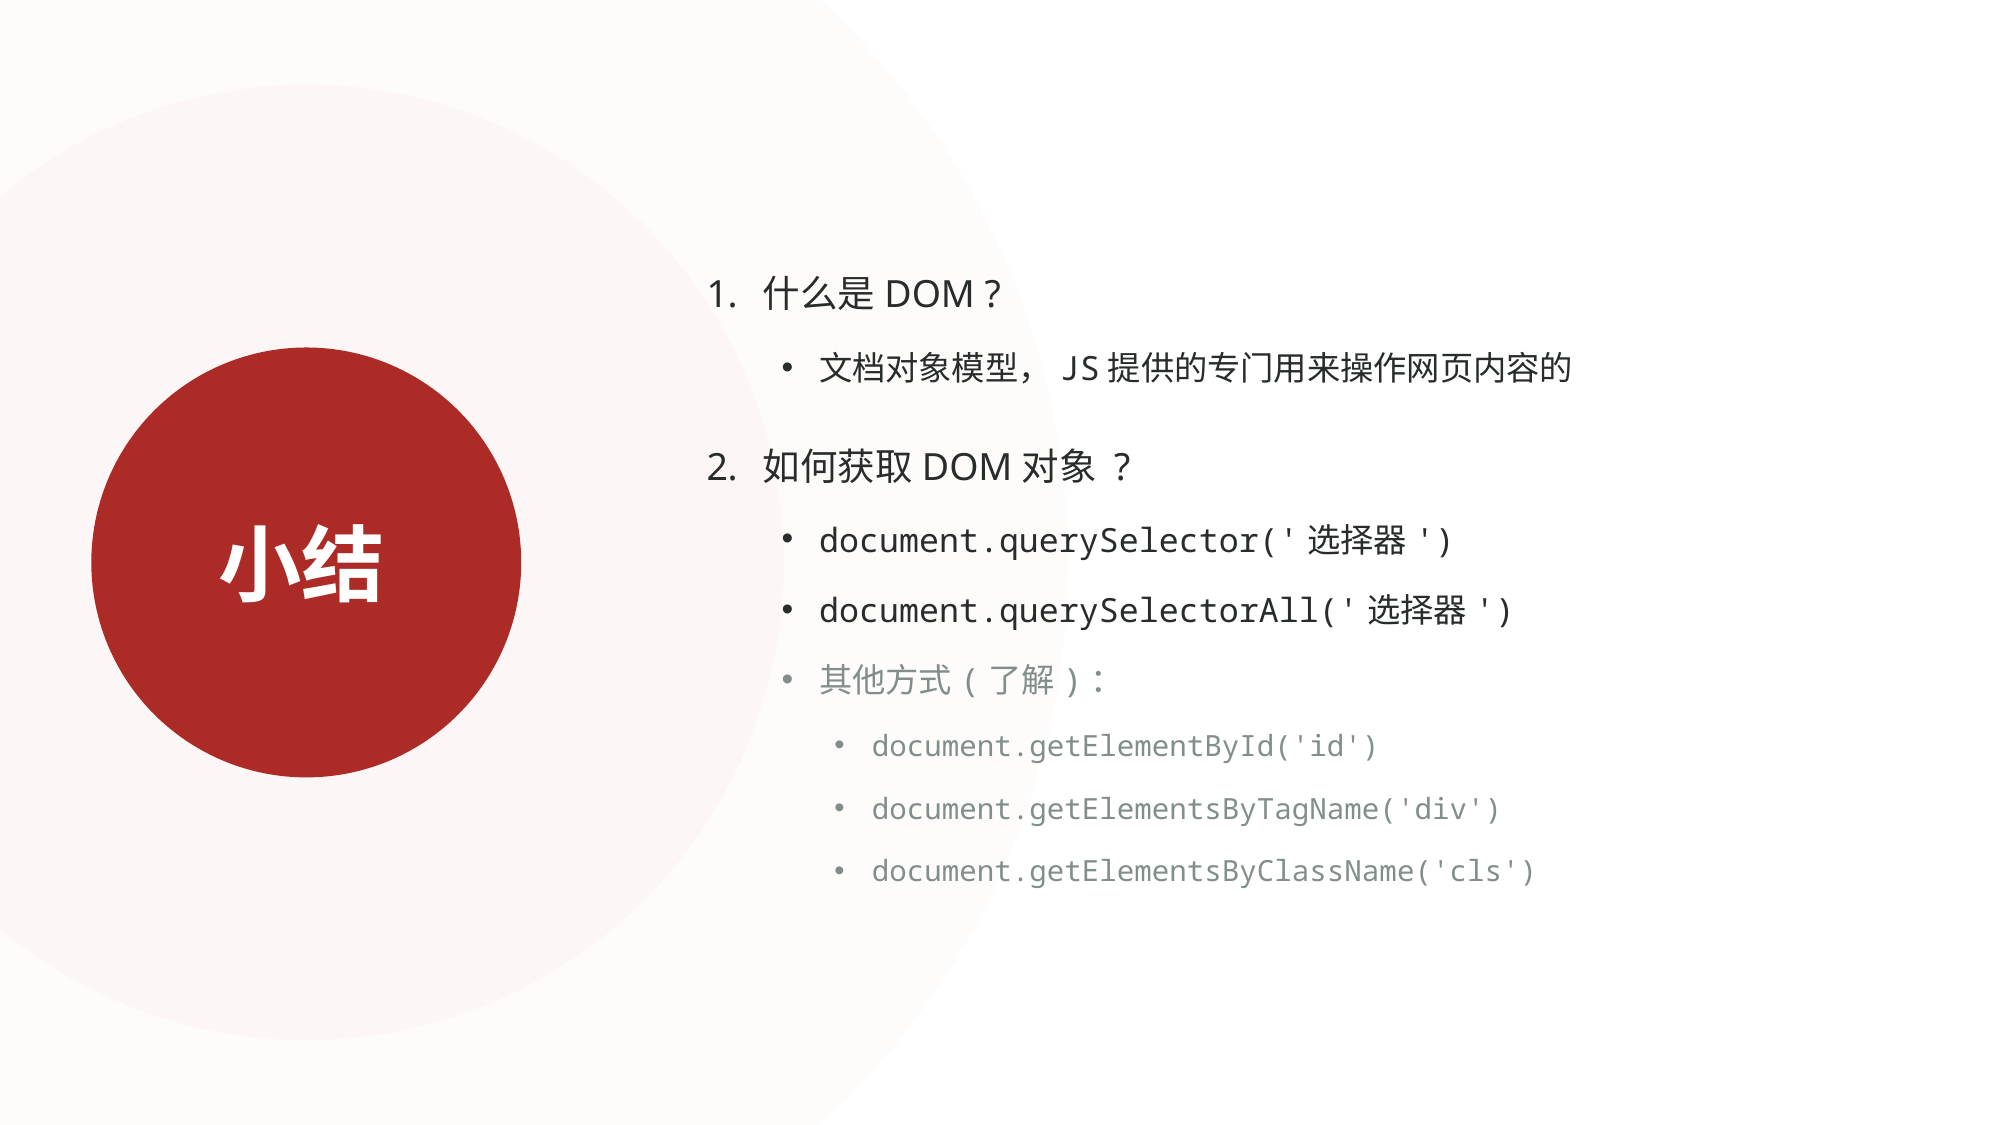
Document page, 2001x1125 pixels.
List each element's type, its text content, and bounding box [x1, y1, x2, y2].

list 什么是DOM ? 文档对象模型，JS提供的专门用来操作网页内容的 如何获取DOM对象 ? document.querySelector('选择器') document.querySelectorAll('选择器') 其他方式(了解)： document.getElementById('id') document.getElementsByTagName('div') document.getElementsByClassName('cls') [691, 239, 1846, 896]
